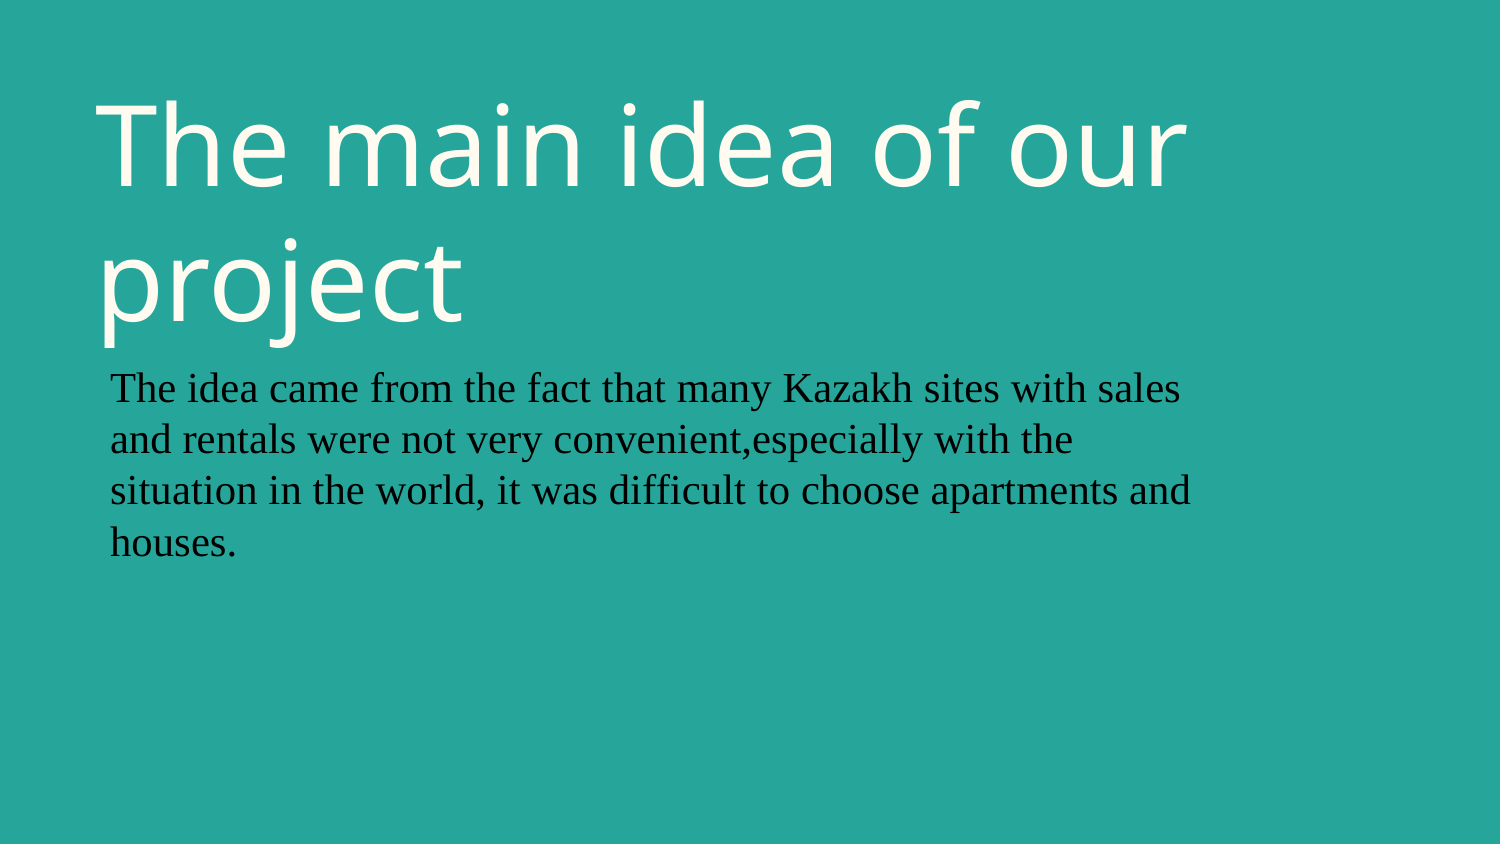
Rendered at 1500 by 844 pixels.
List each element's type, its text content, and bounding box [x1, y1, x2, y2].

text_box The idea came from the fact that many Kazakh sites with sales and rentals were not very convenient,especially with the situation in the world, it was difficult to choose apartments and houses. [95, 344, 1215, 580]
title The main idea of our project [80, 86, 1400, 331]
